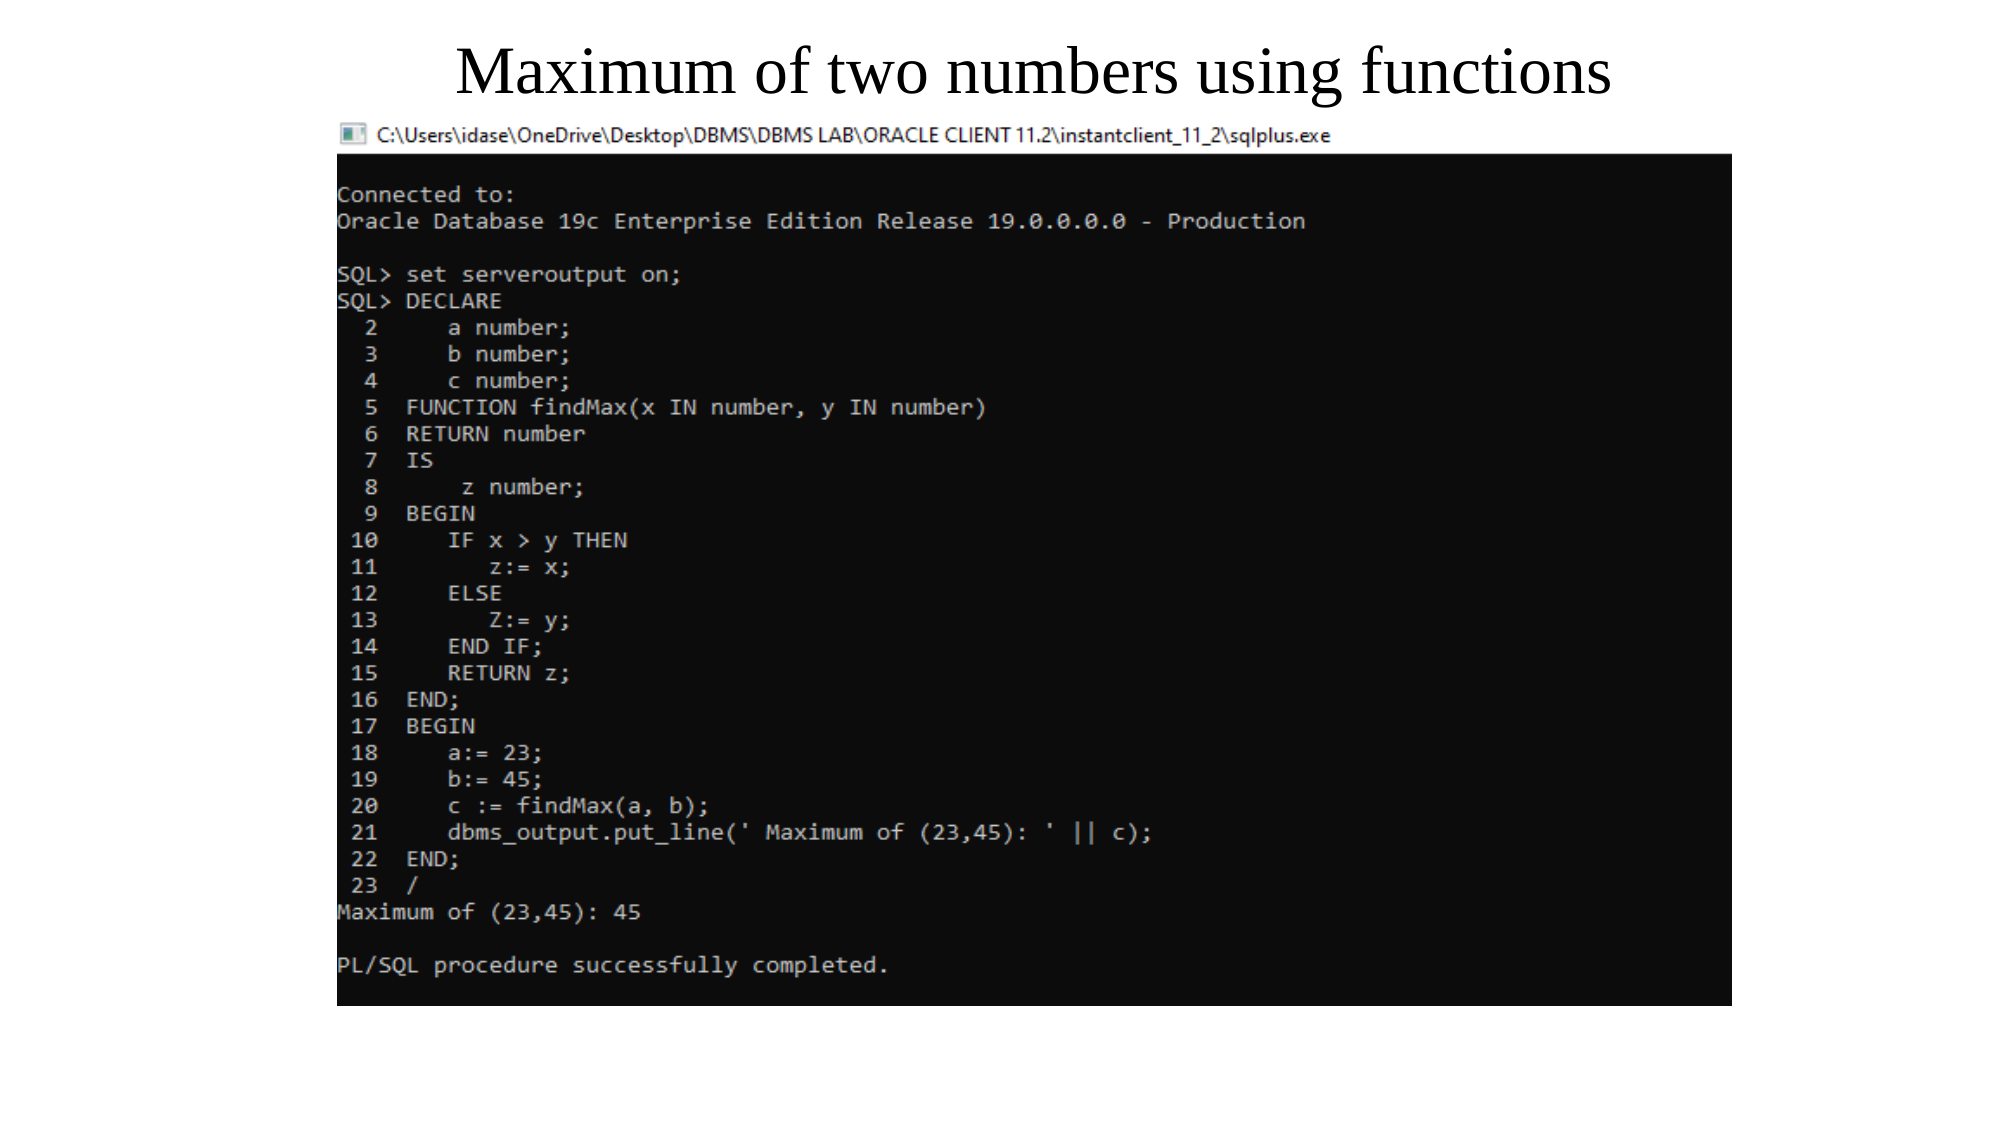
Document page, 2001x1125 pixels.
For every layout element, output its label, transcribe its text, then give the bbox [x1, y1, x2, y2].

picture [337, 116, 1732, 1006]
title Maximum of two numbers using functions [315, 27, 1754, 117]
